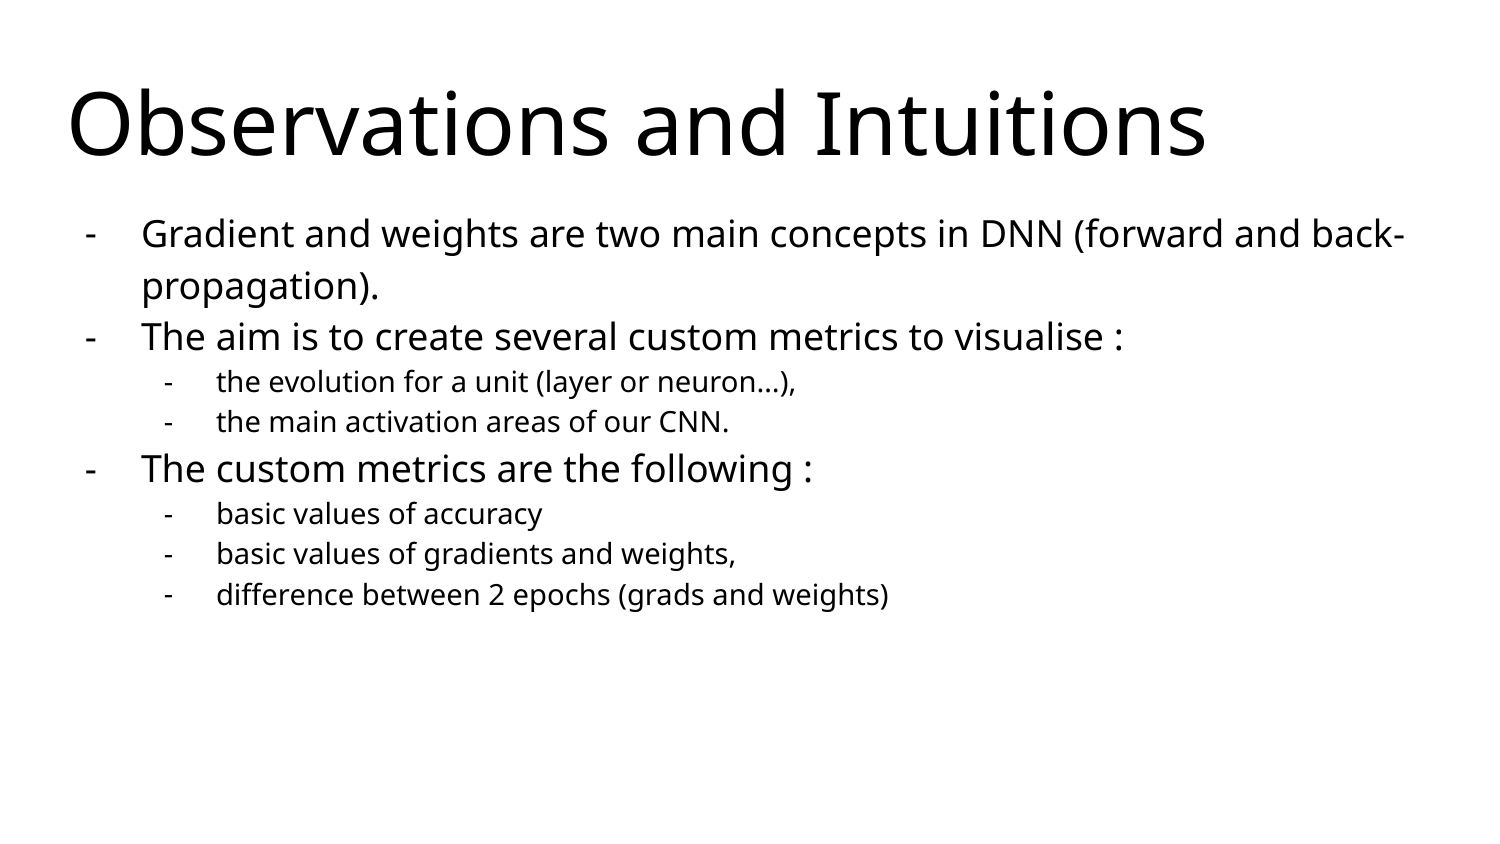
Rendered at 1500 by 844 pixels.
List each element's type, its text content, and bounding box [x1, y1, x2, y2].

list Gradient and weights are two main concepts in DNN (forward and back-propagation). The aim is to create several custom metrics to visualise : the evolution for a unit (layer or neuron…), the main activation areas of our CNN. The custom metrics are the following : basic values of accuracy basic values of gradients and weights, difference between 2 epochs (grads and weights) [51, 189, 1449, 752]
title Observations and Intuitions [51, 51, 1449, 189]
